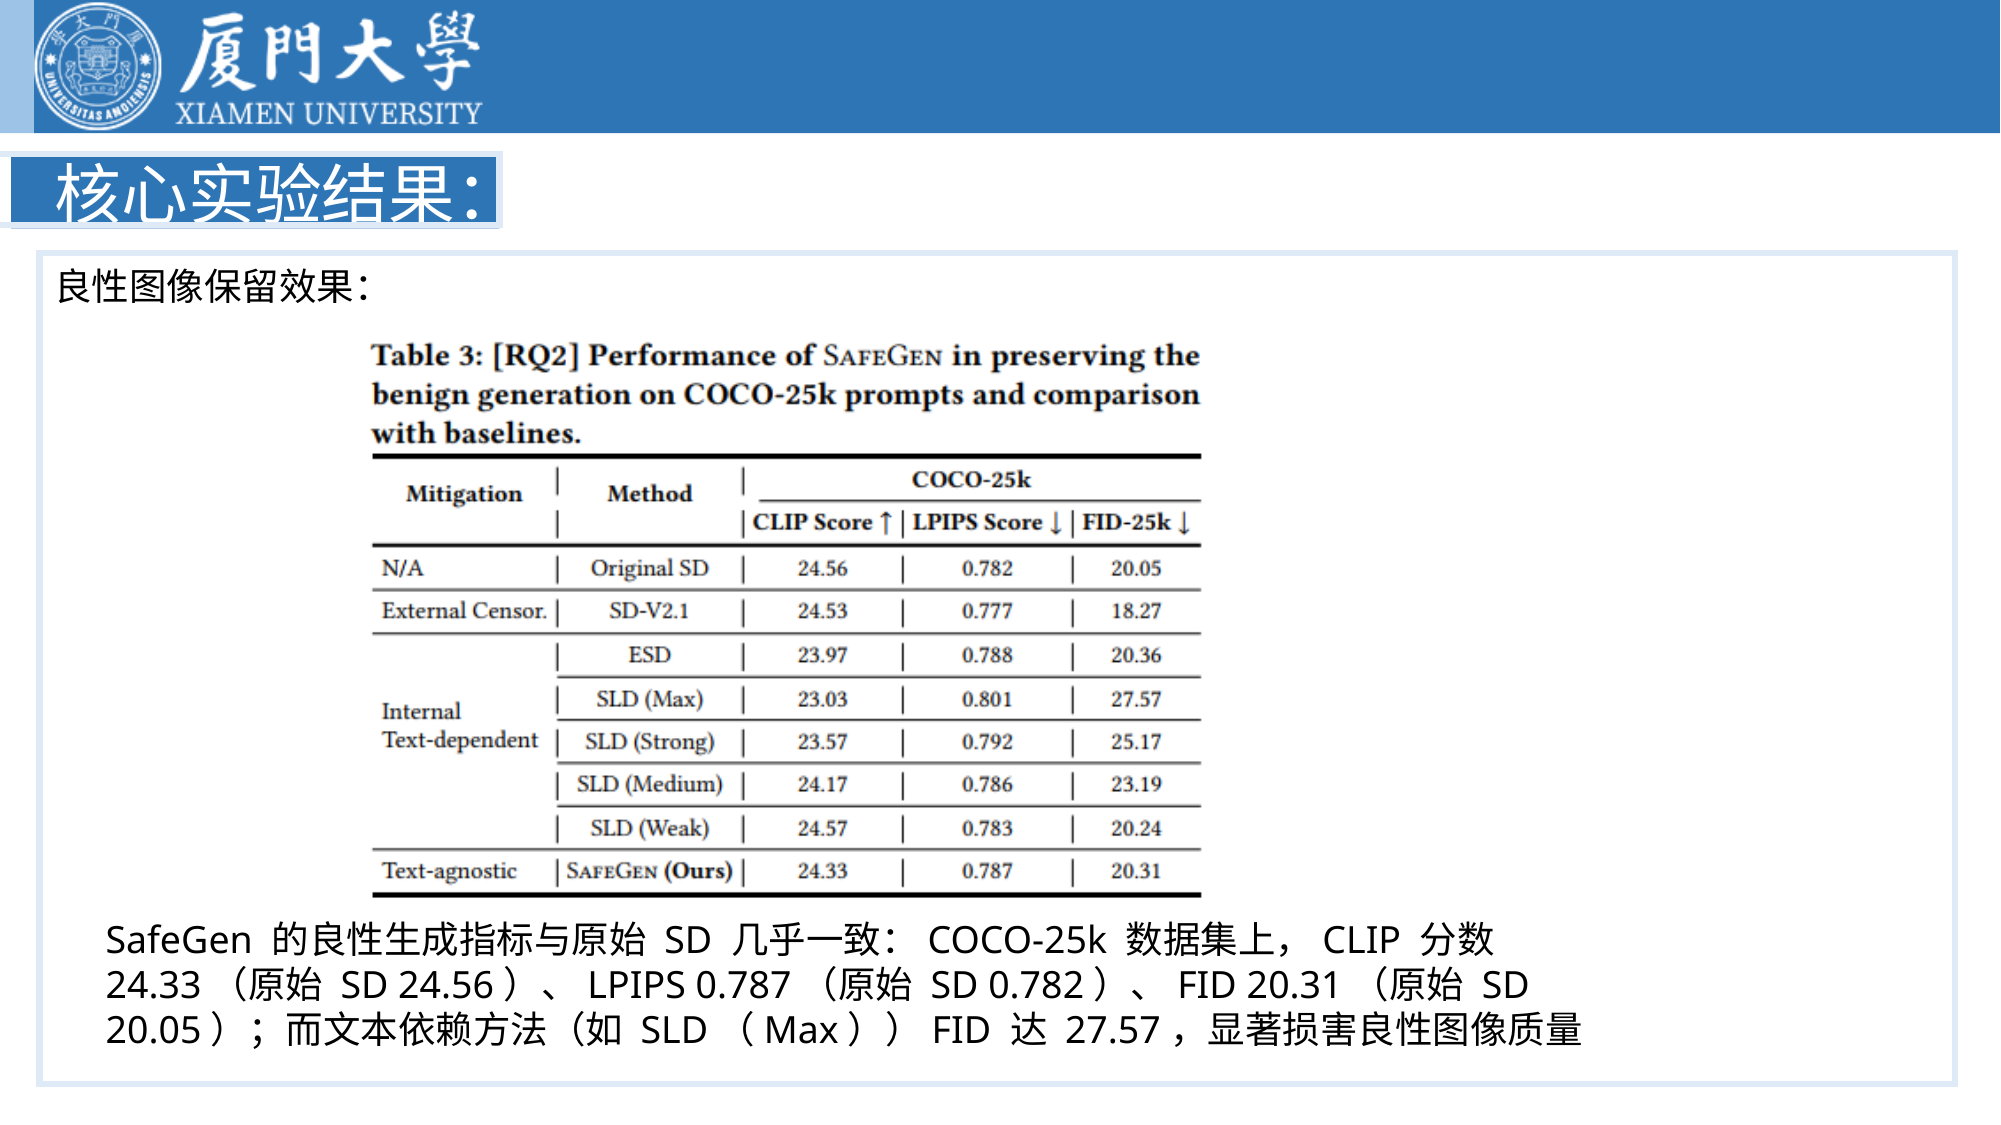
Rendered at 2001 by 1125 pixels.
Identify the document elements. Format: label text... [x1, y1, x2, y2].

text_box [38, 252, 1956, 1085]
picture [34, 1, 486, 132]
text_box SafeGen 的良性生成指标与原始 SD 几乎一致：COCO-25k 数据集上，CLIP 分数 24.33（原始 SD 24.56）、LPIPS 0.787（原始 SD 0.782）、FID 20.31（原始 SD 20.05）；而文本依赖方法（如 SLD（Max））FID 达 27.57，显著损害良性图像质量 [90, 908, 1613, 1059]
text_box [0, 153, 500, 226]
picture [350, 316, 1237, 921]
text_box 良性图像保留效果： [39, 255, 1049, 316]
